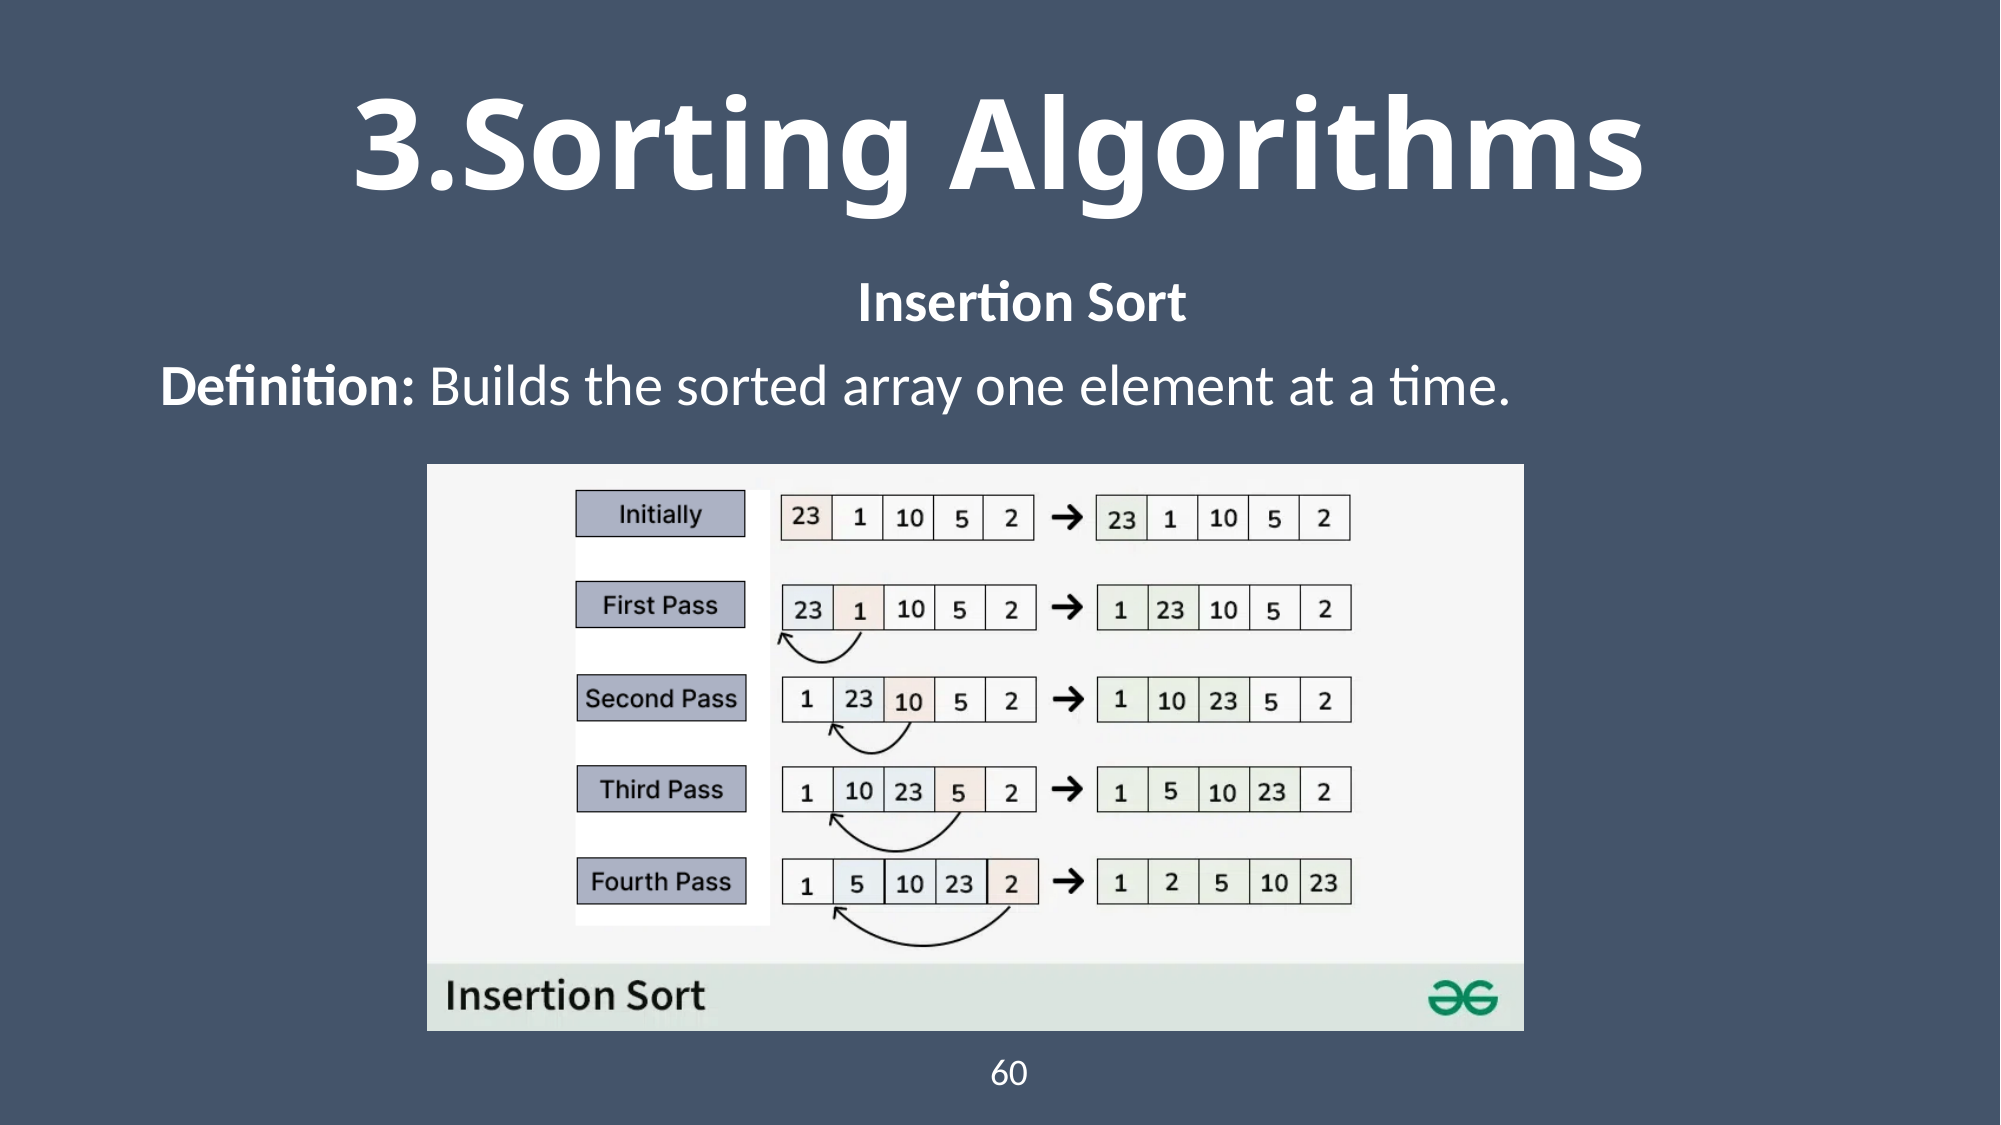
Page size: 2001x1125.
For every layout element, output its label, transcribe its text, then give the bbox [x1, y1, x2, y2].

text_box 60 [975, 1040, 1050, 1101]
picture [427, 464, 1524, 1031]
subtitle Insertion Sort Definition: Builds the sorted array one element at a time. [145, 263, 1900, 455]
title 3.Sorting Algorithms [170, 53, 1830, 224]
